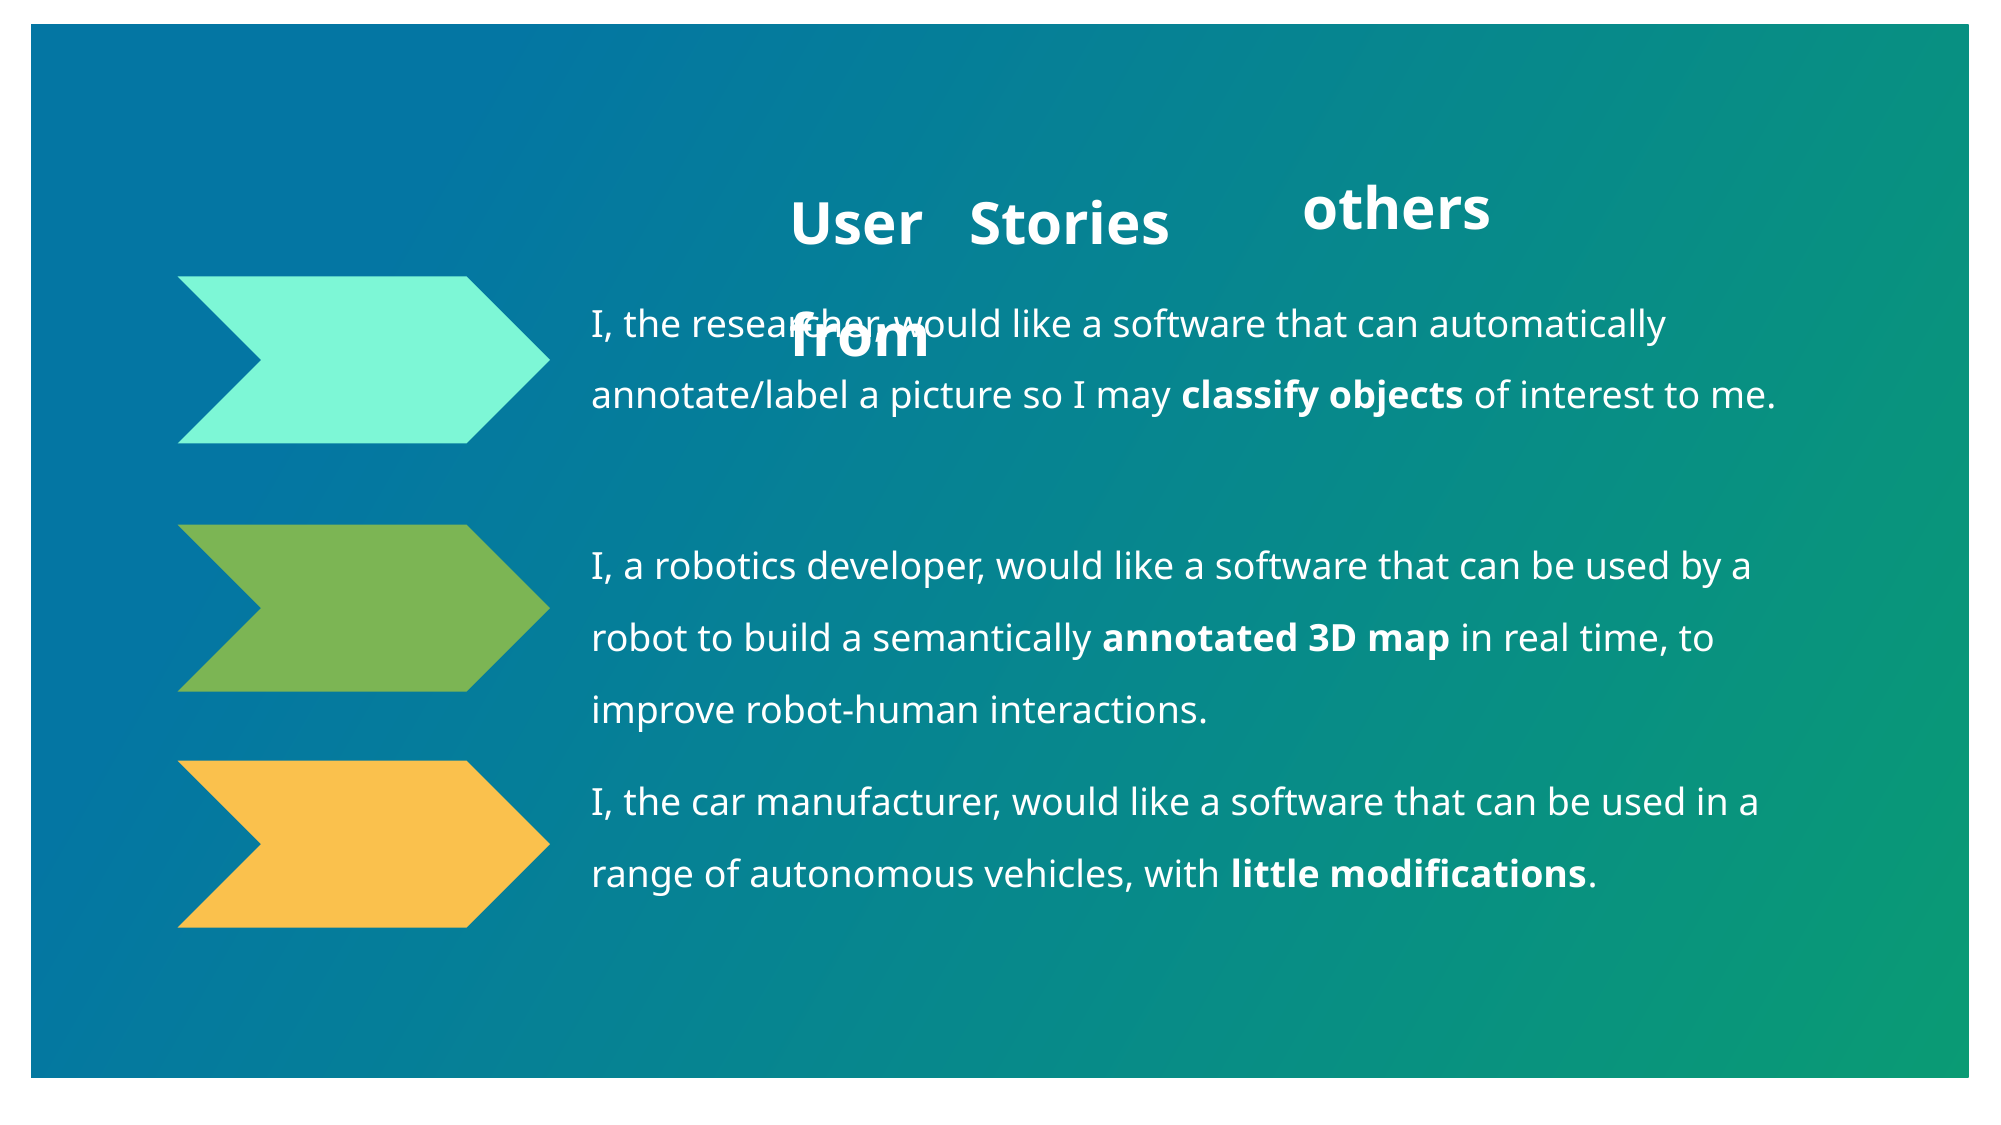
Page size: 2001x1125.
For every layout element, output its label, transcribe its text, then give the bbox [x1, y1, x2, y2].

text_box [177, 507, 1871, 741]
text_box others [1287, 163, 2000, 294]
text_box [177, 743, 1871, 928]
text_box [177, 265, 1871, 444]
text_box User Stories from [774, 136, 1288, 265]
text_box [30, 24, 1970, 1078]
